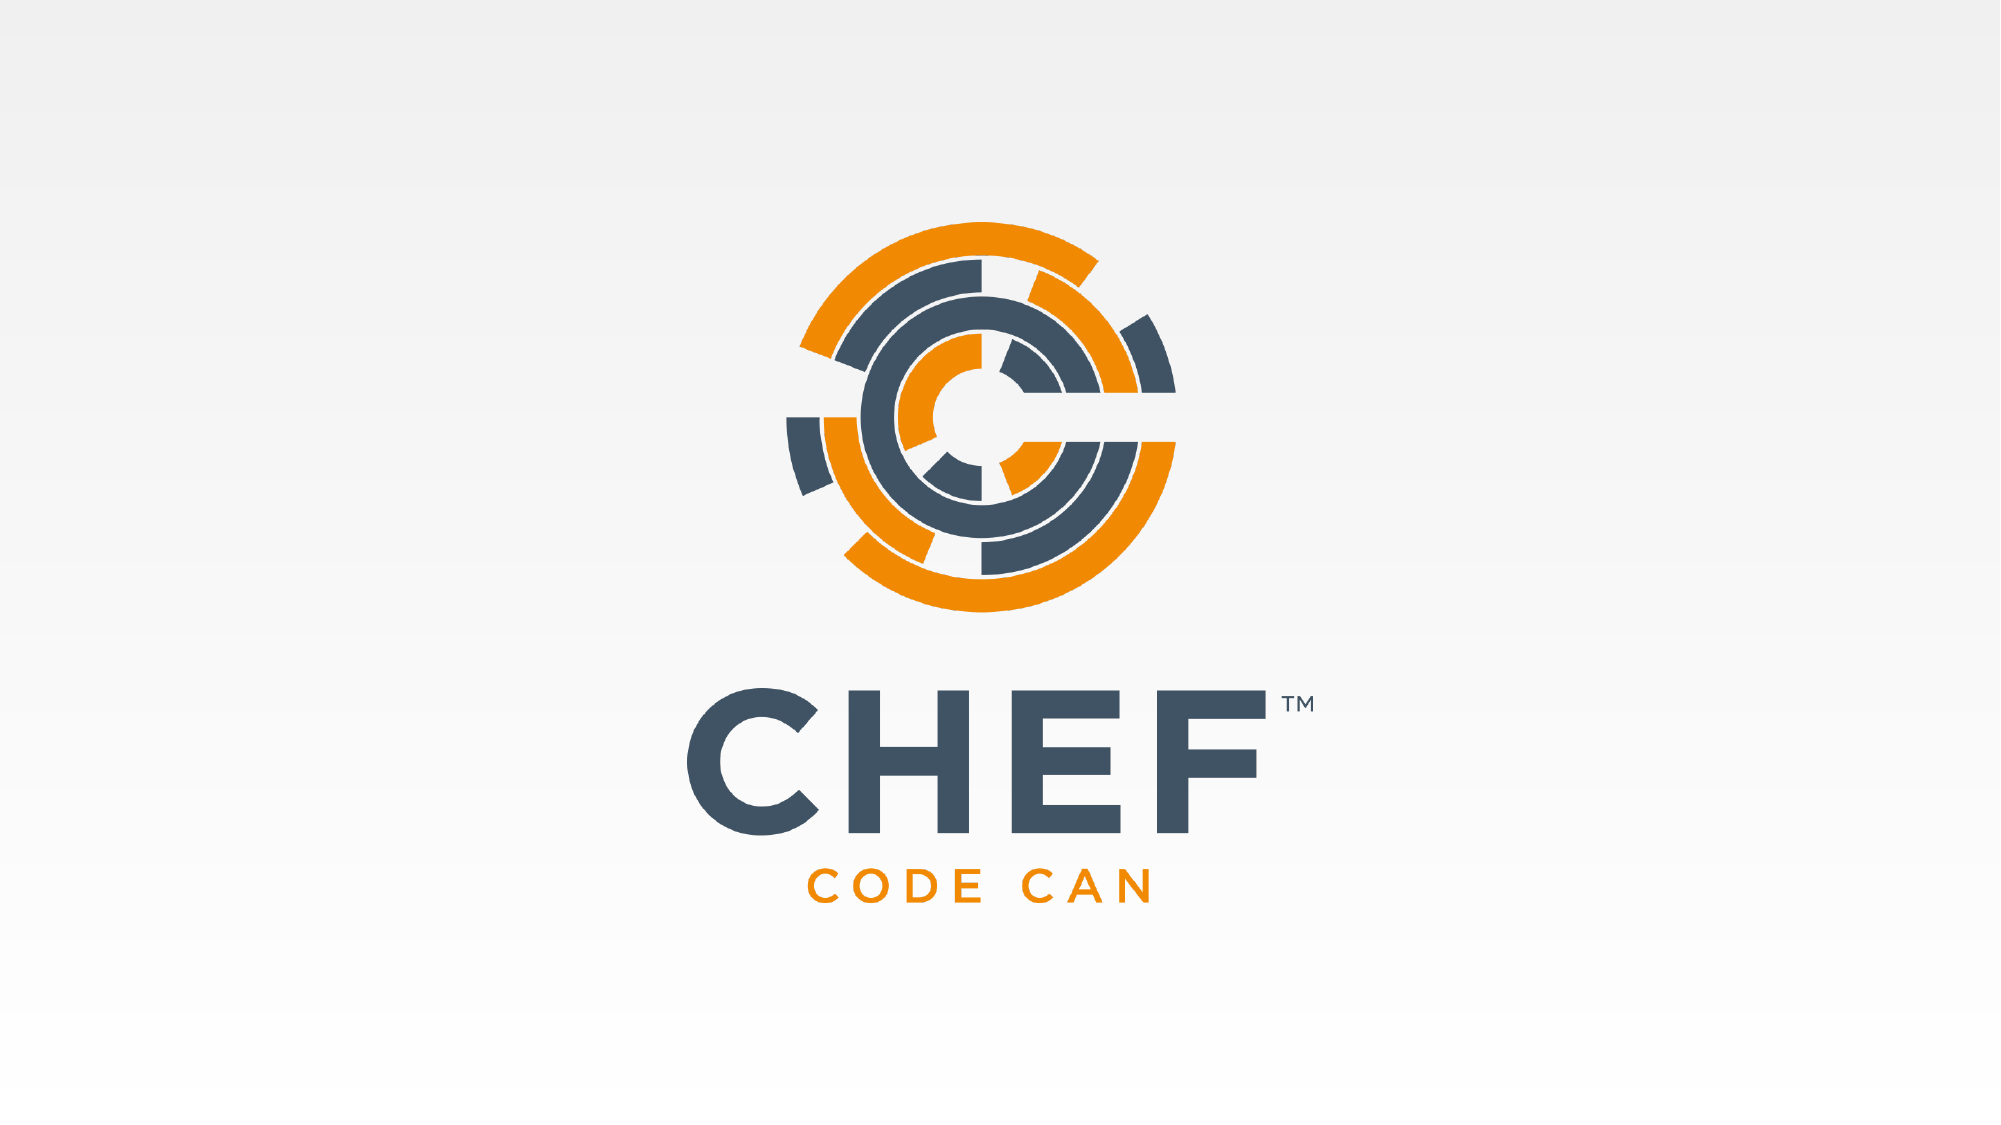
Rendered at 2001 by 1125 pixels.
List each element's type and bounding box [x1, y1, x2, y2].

picture [687, 222, 1313, 903]
